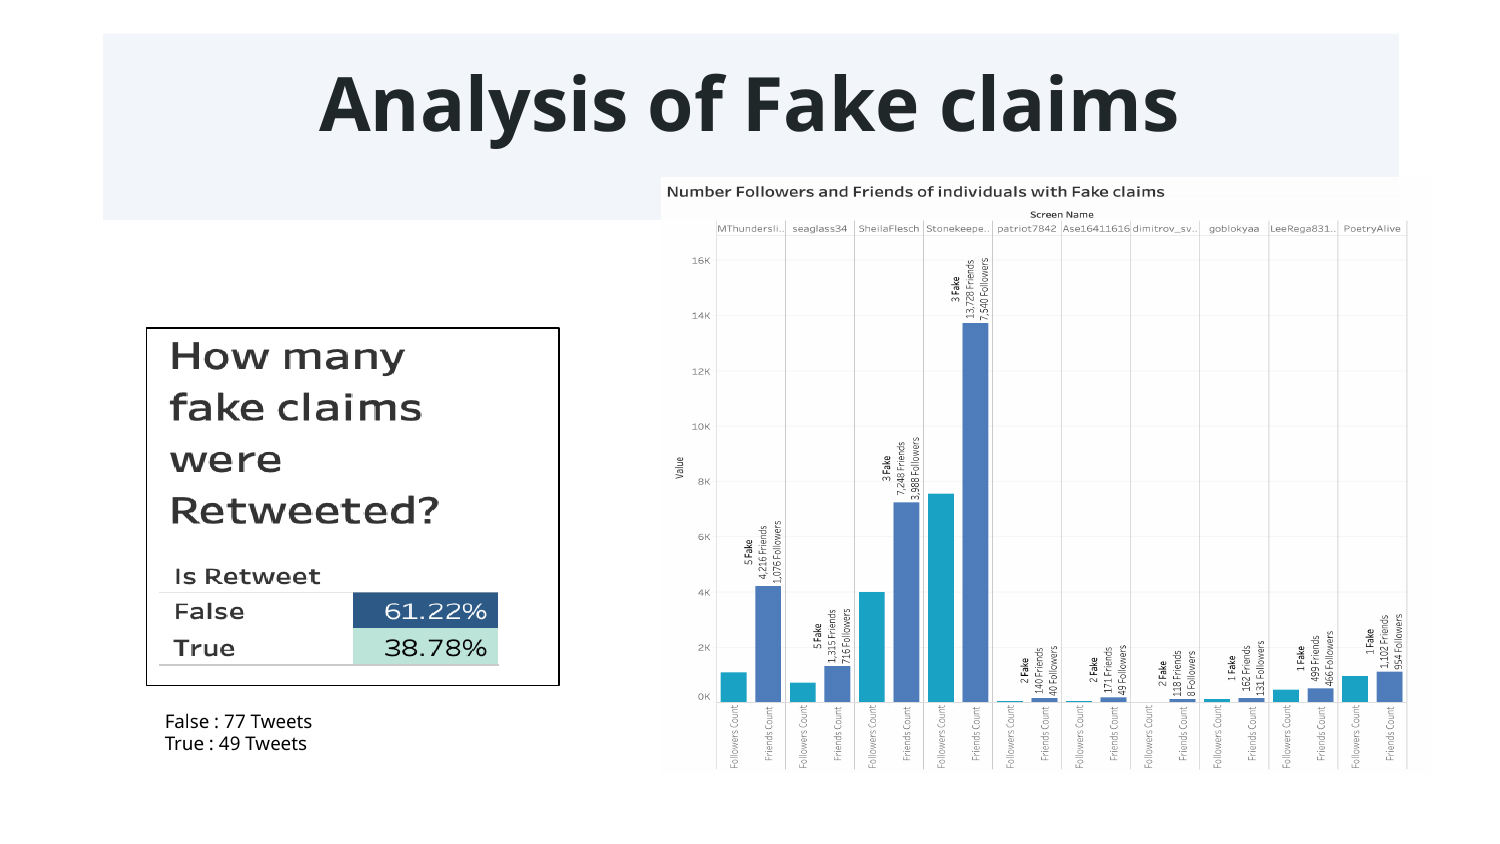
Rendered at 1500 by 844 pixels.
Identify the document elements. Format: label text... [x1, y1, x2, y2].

text_box False : 77 Tweets True : 49 Tweets [149, 694, 397, 790]
text_box Analysis of Fake claims [149, 41, 1351, 191]
picture [0, 0, 1500, 844]
